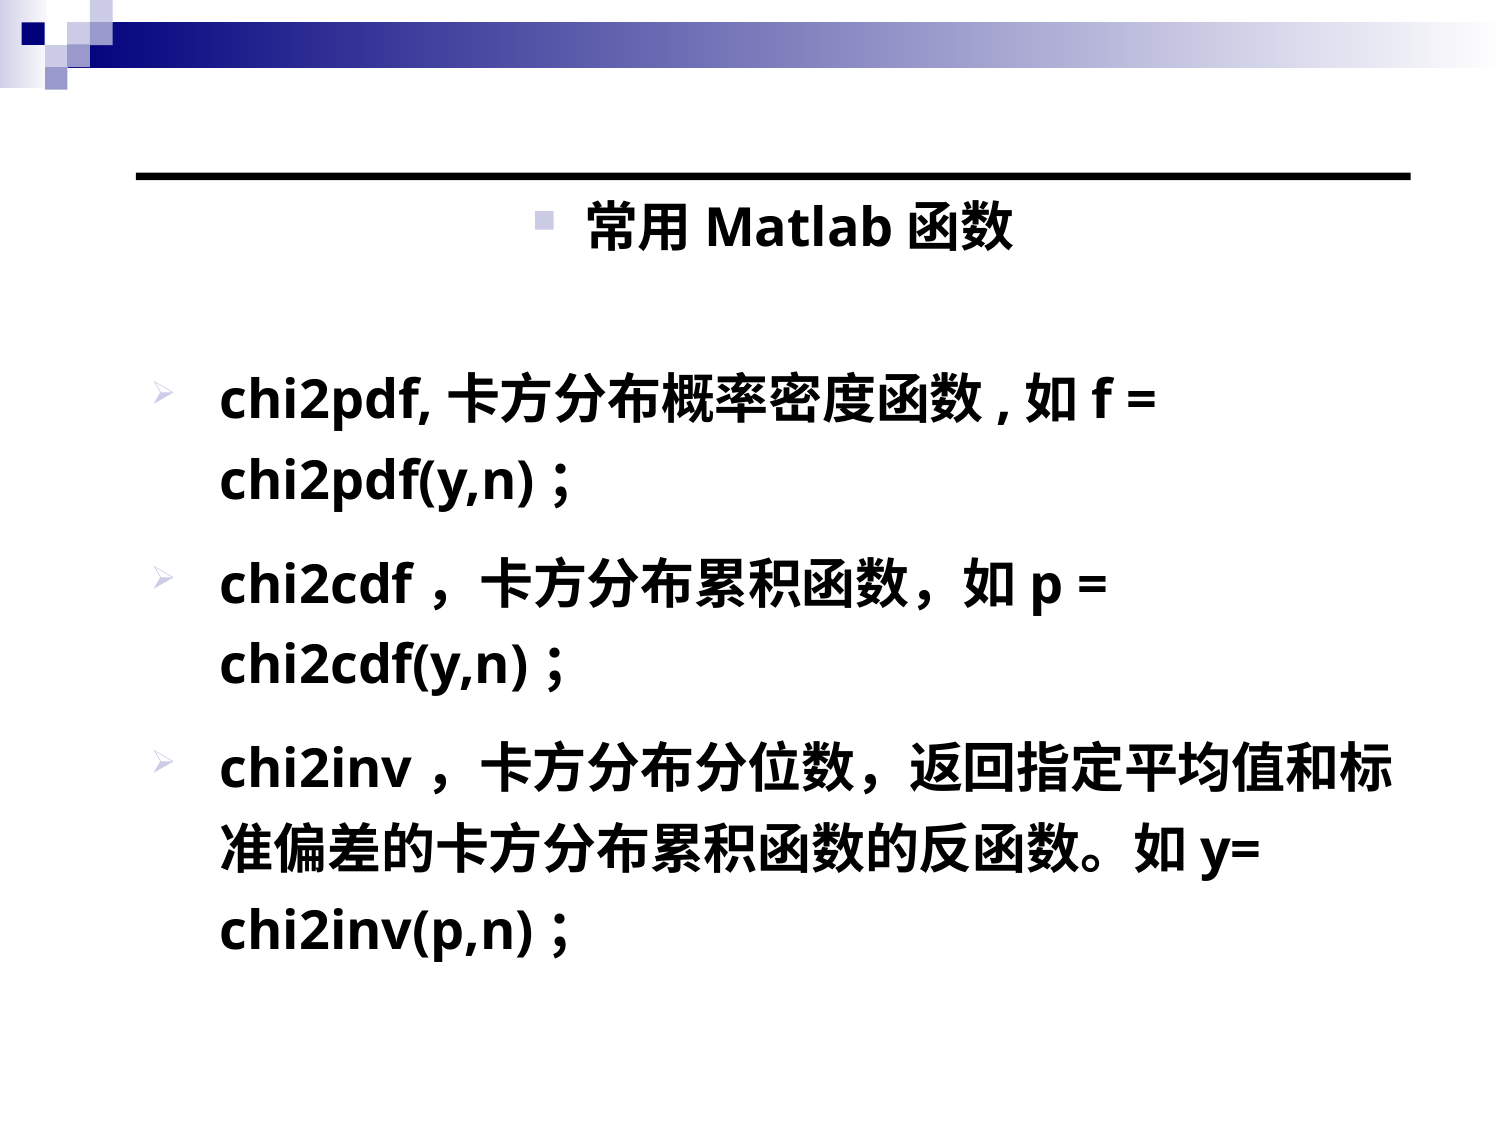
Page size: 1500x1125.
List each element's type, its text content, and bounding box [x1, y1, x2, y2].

list 常用Matlab函数 chi2pdf,卡方分布概率密度函数,如f = chi2pdf(y,n)； chi2cdf，卡方分布累积函数，如p = chi2cdf(y,n)； chi2inv，卡方分布分位数，返回指定平均值和标准偏差的卡方分布累积函数的反函数。如y= chi2inv(p,n)； [135, 172, 1411, 181]
